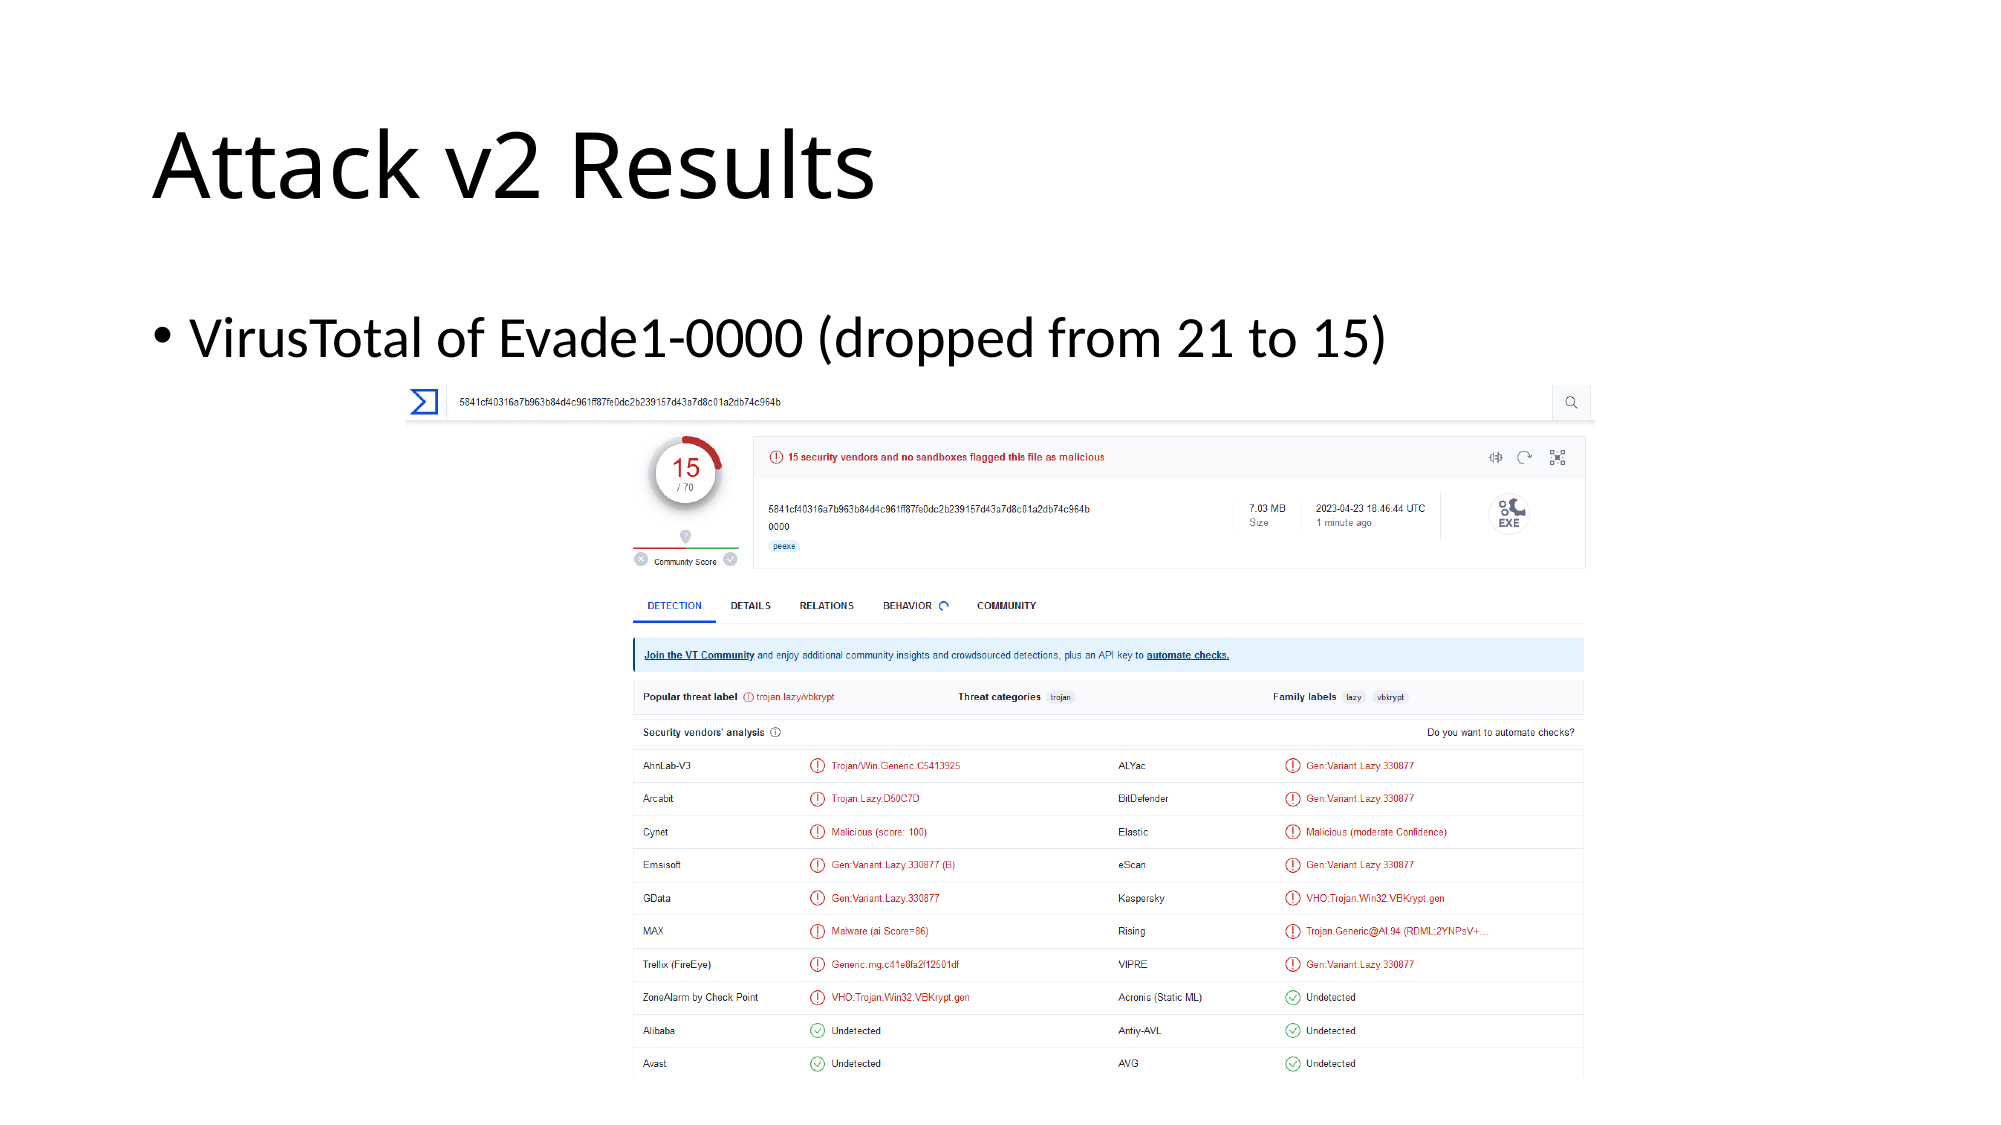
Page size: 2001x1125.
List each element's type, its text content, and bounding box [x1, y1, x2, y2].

list VirusTotal of Evade1-0000 (dropped from 21 to 15) [137, 299, 1863, 1014]
picture [405, 385, 1595, 1077]
title Attack v2 Results [137, 59, 1863, 278]
